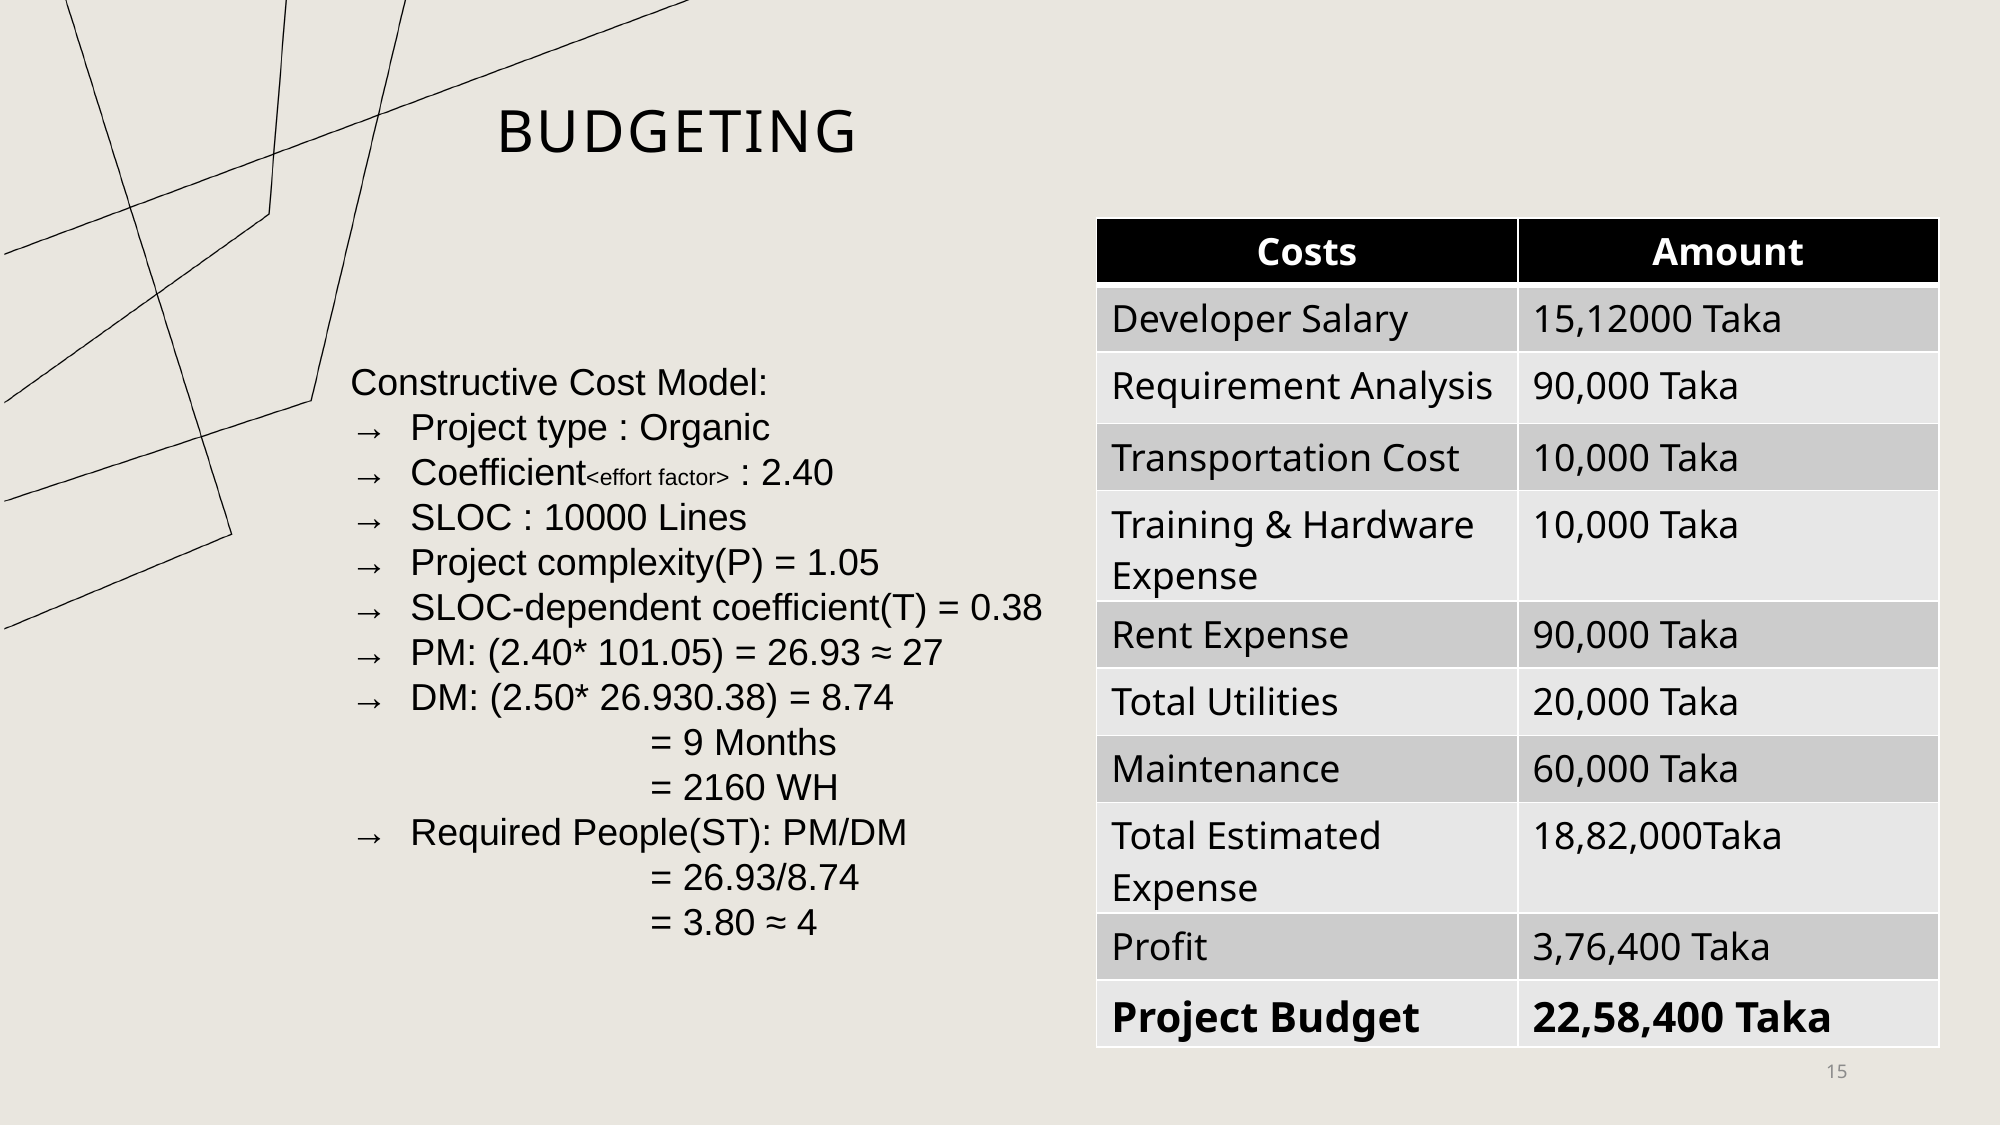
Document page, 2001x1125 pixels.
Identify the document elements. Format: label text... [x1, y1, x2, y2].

table_header Costs [1097, 219, 1517, 282]
table_cell Training & Hardware Expense [1097, 491, 1517, 600]
table_cell 22,58,400 Taka [1519, 981, 1938, 1046]
table_cell 3,76,400 Taka [1519, 914, 1938, 979]
table_cell Total Utilities [1097, 669, 1517, 735]
table_cell Profit [1097, 914, 1517, 979]
title Budgeting [481, 77, 1863, 191]
table_cell Developer Salary [1097, 288, 1517, 351]
table_cell 90,000 Taka [1519, 602, 1938, 667]
table_cell Maintenance [1097, 736, 1517, 802]
table_header Amount [1519, 219, 1938, 282]
table_cell 20,000 Taka [1519, 669, 1938, 735]
table_cell Project Budget [1097, 981, 1517, 1046]
table_cell Rent Expense [1097, 602, 1517, 667]
table_cell 10,000 Taka [1519, 491, 1938, 600]
table_cell 18,82,000Taka [1519, 803, 1938, 912]
slide_number 15 [1412, 1048, 1863, 1103]
table_cell Requirement Analysis [1097, 353, 1517, 423]
table_cell Total Estimated Expense [1097, 803, 1517, 912]
picture [4, 0, 721, 642]
table_cell 15,12000 Taka [1519, 288, 1938, 351]
text_box Constructive Cost Model: → Project type : Organic → Coefficient<effort factor> : 2.40 → SLOC : 10000 Lines → Project complexity(P) = 1.05 → SLOC-dependent coefficient(T) = 0.38 → PM: (2.40* 101.05) = 26.93 ≈ 27 → DM: (2.50* 26.930.38) = 8.74 = 9 Months = 2160 WH → Required People(ST): PM/DM = 26.93/8.74 = 3.80 ≈ 4 [335, 350, 1078, 951]
table_cell 10,000 Taka [1519, 424, 1938, 490]
table_cell 60,000 Taka [1519, 736, 1938, 802]
table_cell 90,000 Taka [1519, 353, 1938, 423]
table_cell Transportation Cost [1097, 424, 1517, 490]
